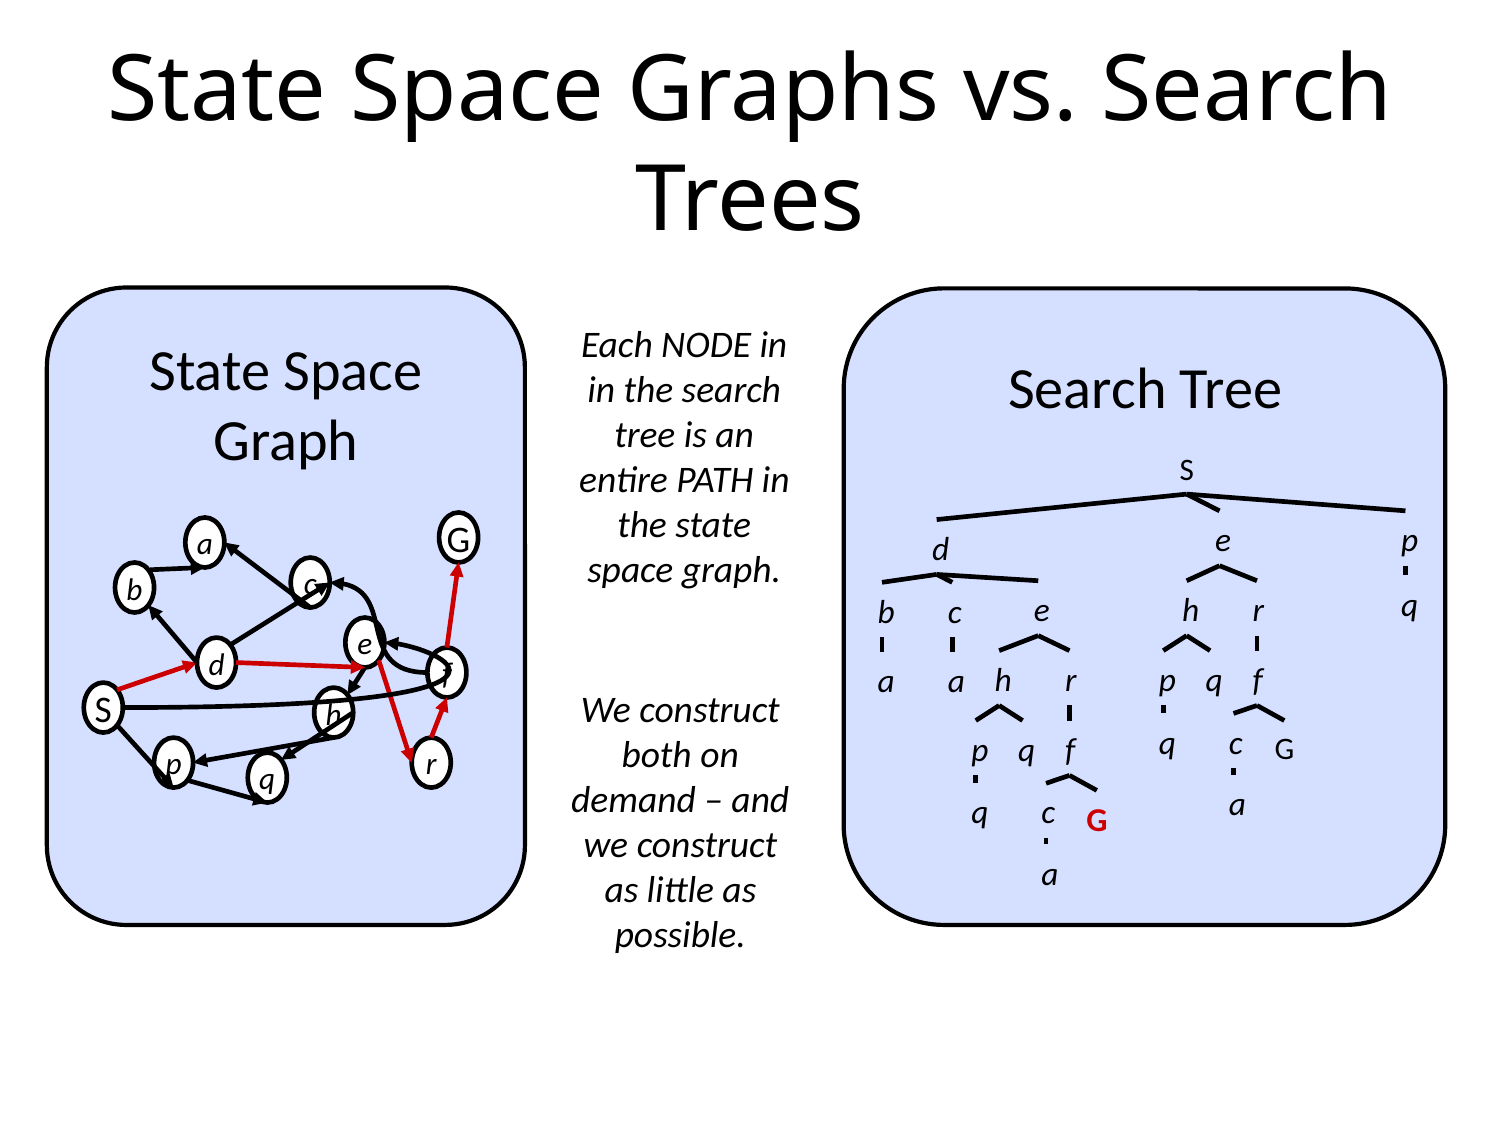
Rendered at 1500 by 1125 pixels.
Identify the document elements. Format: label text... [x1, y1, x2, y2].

text_box q [956, 783, 996, 839]
text_box f [1050, 720, 1089, 774]
text_box c [932, 589, 972, 638]
text_box p [1143, 650, 1183, 706]
text_box c [1214, 713, 1245, 769]
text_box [1186, 494, 1406, 512]
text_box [1186, 566, 1217, 581]
text_box a [932, 652, 972, 708]
text_box G [1245, 720, 1324, 773]
text_box [841, 362, 1448, 928]
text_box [998, 635, 1036, 651]
text_box h [1167, 580, 1207, 634]
text_box [852, 286, 1437, 342]
title State Space Graphs vs. Search Trees [75, 45, 1425, 233]
text_box r [1237, 580, 1277, 636]
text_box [83, 512, 479, 803]
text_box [998, 705, 1023, 721]
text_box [1069, 775, 1098, 791]
text_box Search Tree [845, 342, 1446, 428]
text_box a [1214, 774, 1254, 830]
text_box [1233, 705, 1255, 714]
text_box a [1026, 844, 1066, 900]
text_box q [1385, 575, 1425, 631]
text_box b [862, 582, 902, 638]
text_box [1256, 705, 1285, 721]
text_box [975, 705, 997, 721]
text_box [1219, 566, 1258, 581]
text_box [44, 285, 528, 928]
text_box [936, 574, 1039, 581]
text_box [1038, 635, 1070, 651]
text_box G [1057, 790, 1136, 846]
text_box r [1050, 650, 1089, 706]
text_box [936, 494, 1187, 520]
text_box q [1190, 650, 1230, 706]
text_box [881, 574, 933, 583]
text_box d [917, 519, 957, 573]
text_box a [862, 652, 902, 708]
text_box q [1143, 713, 1183, 769]
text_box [1163, 635, 1185, 651]
text_box p [956, 720, 996, 776]
text_box e [1018, 580, 1058, 634]
text_box h [979, 650, 1019, 704]
text_box c [1026, 783, 1057, 839]
text_box e [1200, 519, 1239, 564]
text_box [1045, 775, 1068, 784]
text_box S [1135, 441, 1238, 493]
text_box f [1237, 650, 1277, 704]
text_box Each NODE in in the search tree is an entire PATH in the state space graph. [562, 312, 807, 598]
text_box We construct both on demand – and we construct as little as possible. [553, 678, 808, 963]
text_box State Space Graph [74, 324, 497, 480]
text_box p [1385, 510, 1425, 566]
text_box q [1003, 720, 1043, 776]
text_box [1186, 635, 1211, 651]
